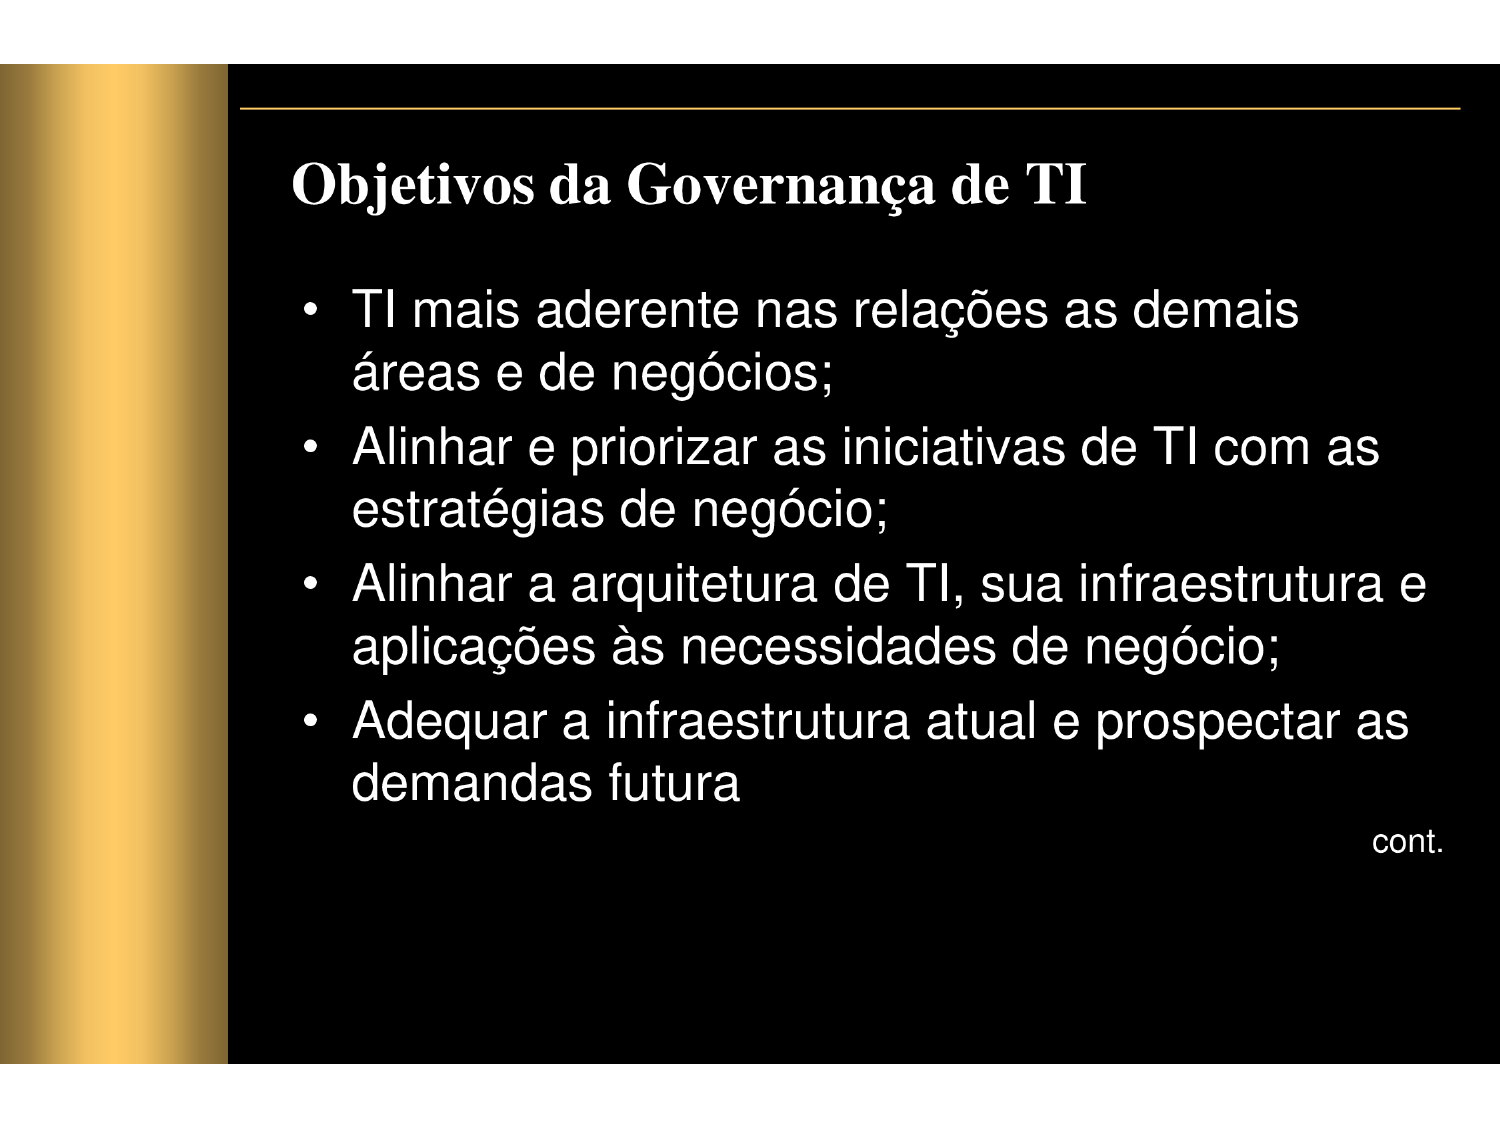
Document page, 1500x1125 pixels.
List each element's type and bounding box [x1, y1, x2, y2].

picture [0, 63, 1500, 1065]
